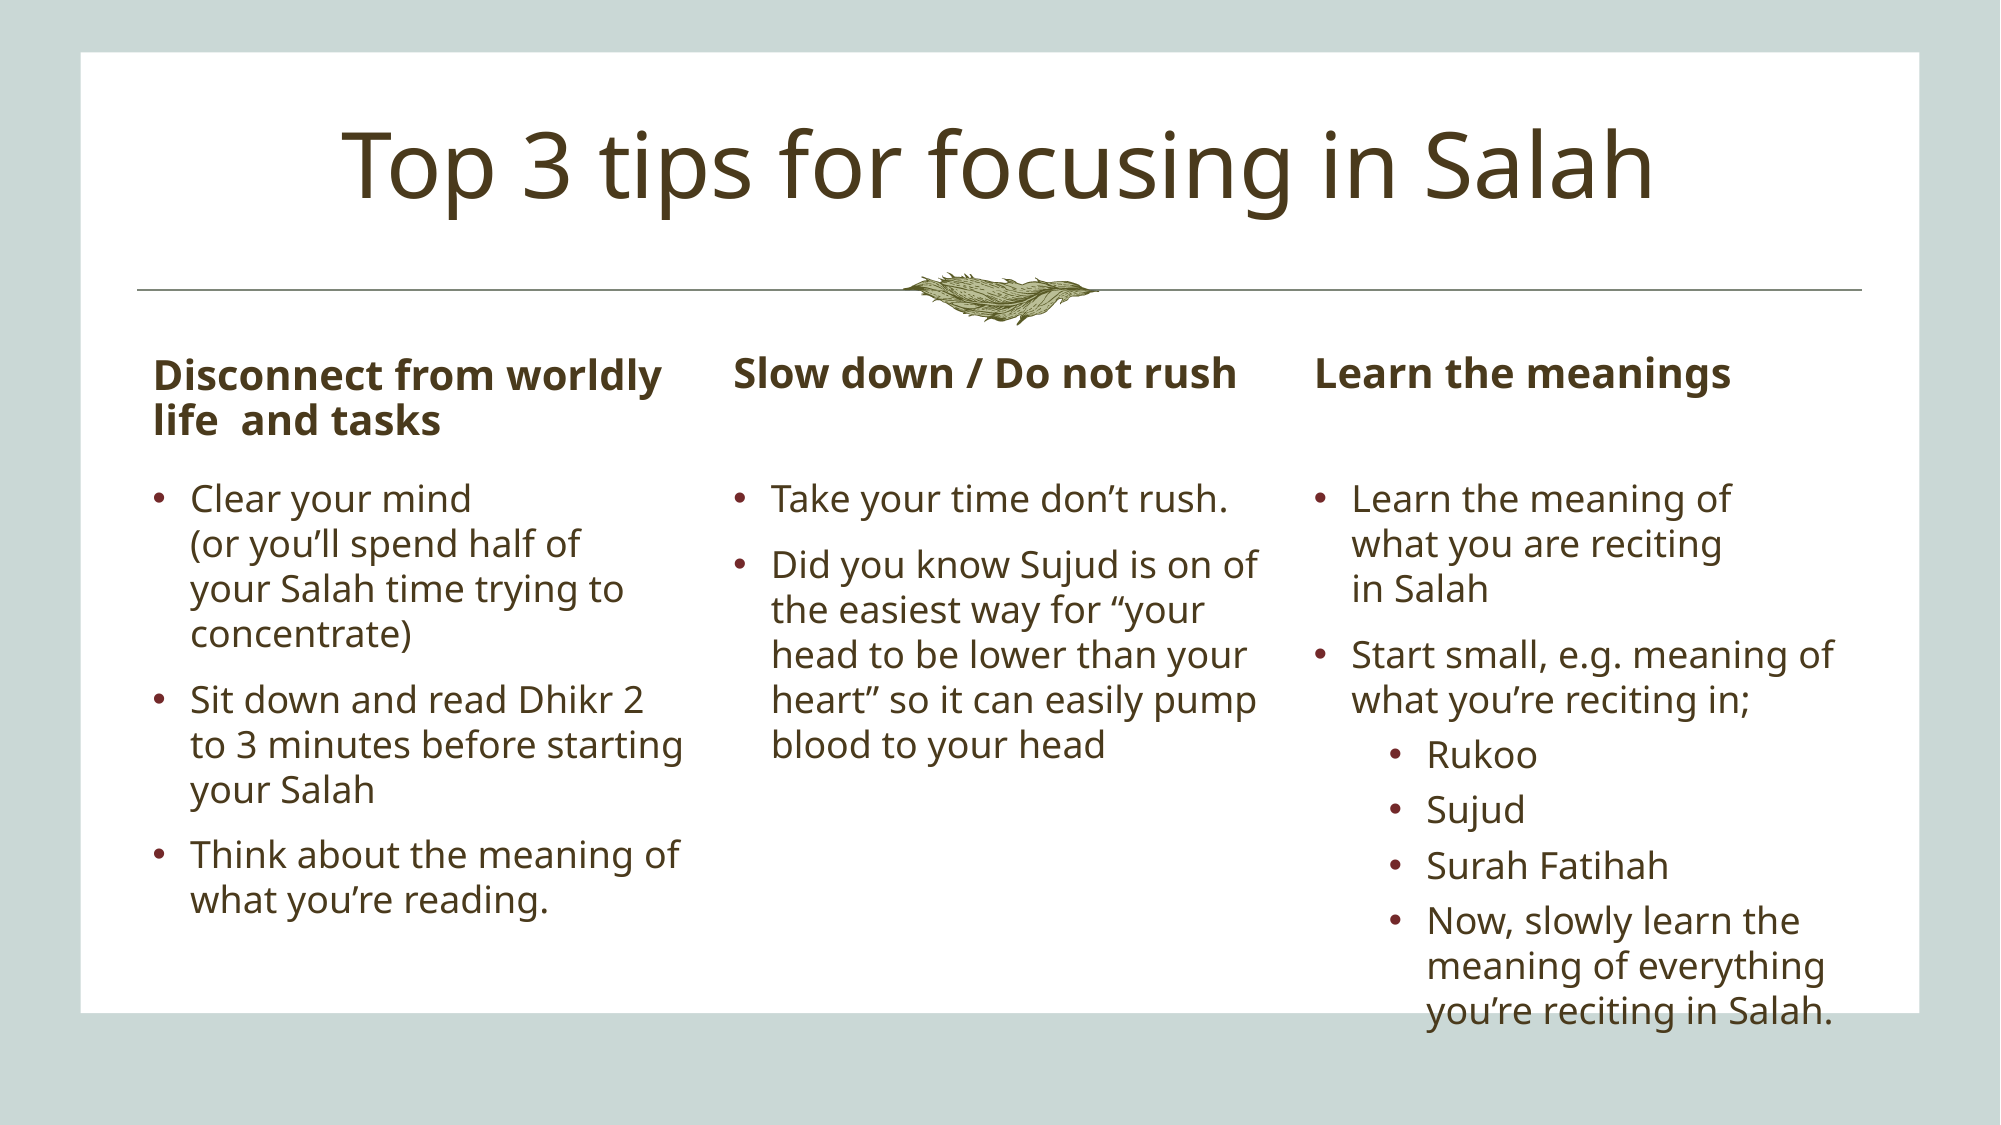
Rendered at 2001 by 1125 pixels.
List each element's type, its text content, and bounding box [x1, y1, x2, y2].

list Clear your mind (or you’ll spend half of your Salah time trying to concentrate) Sit down and read Dhikr 2 to 3 minutes before starting your Salah Think about the meaning​ of what you’re reading. [137, 467, 702, 949]
list Learn the meaning of what you are reciting in Salah​ ​Start small, e.g. meaning of what you’re reciting in;​ Rukoo ​ Sujud​ Surah Fatihah Now, slowly learn the meaning of everything you’re reciting in Salah. [1298, 467, 1876, 995]
title Top 3 tips for focusing in Salah [137, 59, 1863, 278]
list Learn the meanings [1298, 334, 1863, 405]
list Slow down​ / Do not rush​ [718, 334, 1282, 405]
list Take your time don’t rush​. Did you know Sujud is on of the easiest way for “your head to be lower than your heart” so it can easily pump blood to your head​ [718, 467, 1282, 949]
list Disconnect​ from worldly life and tasks [137, 334, 702, 453]
picture [901, 278, 1100, 326]
